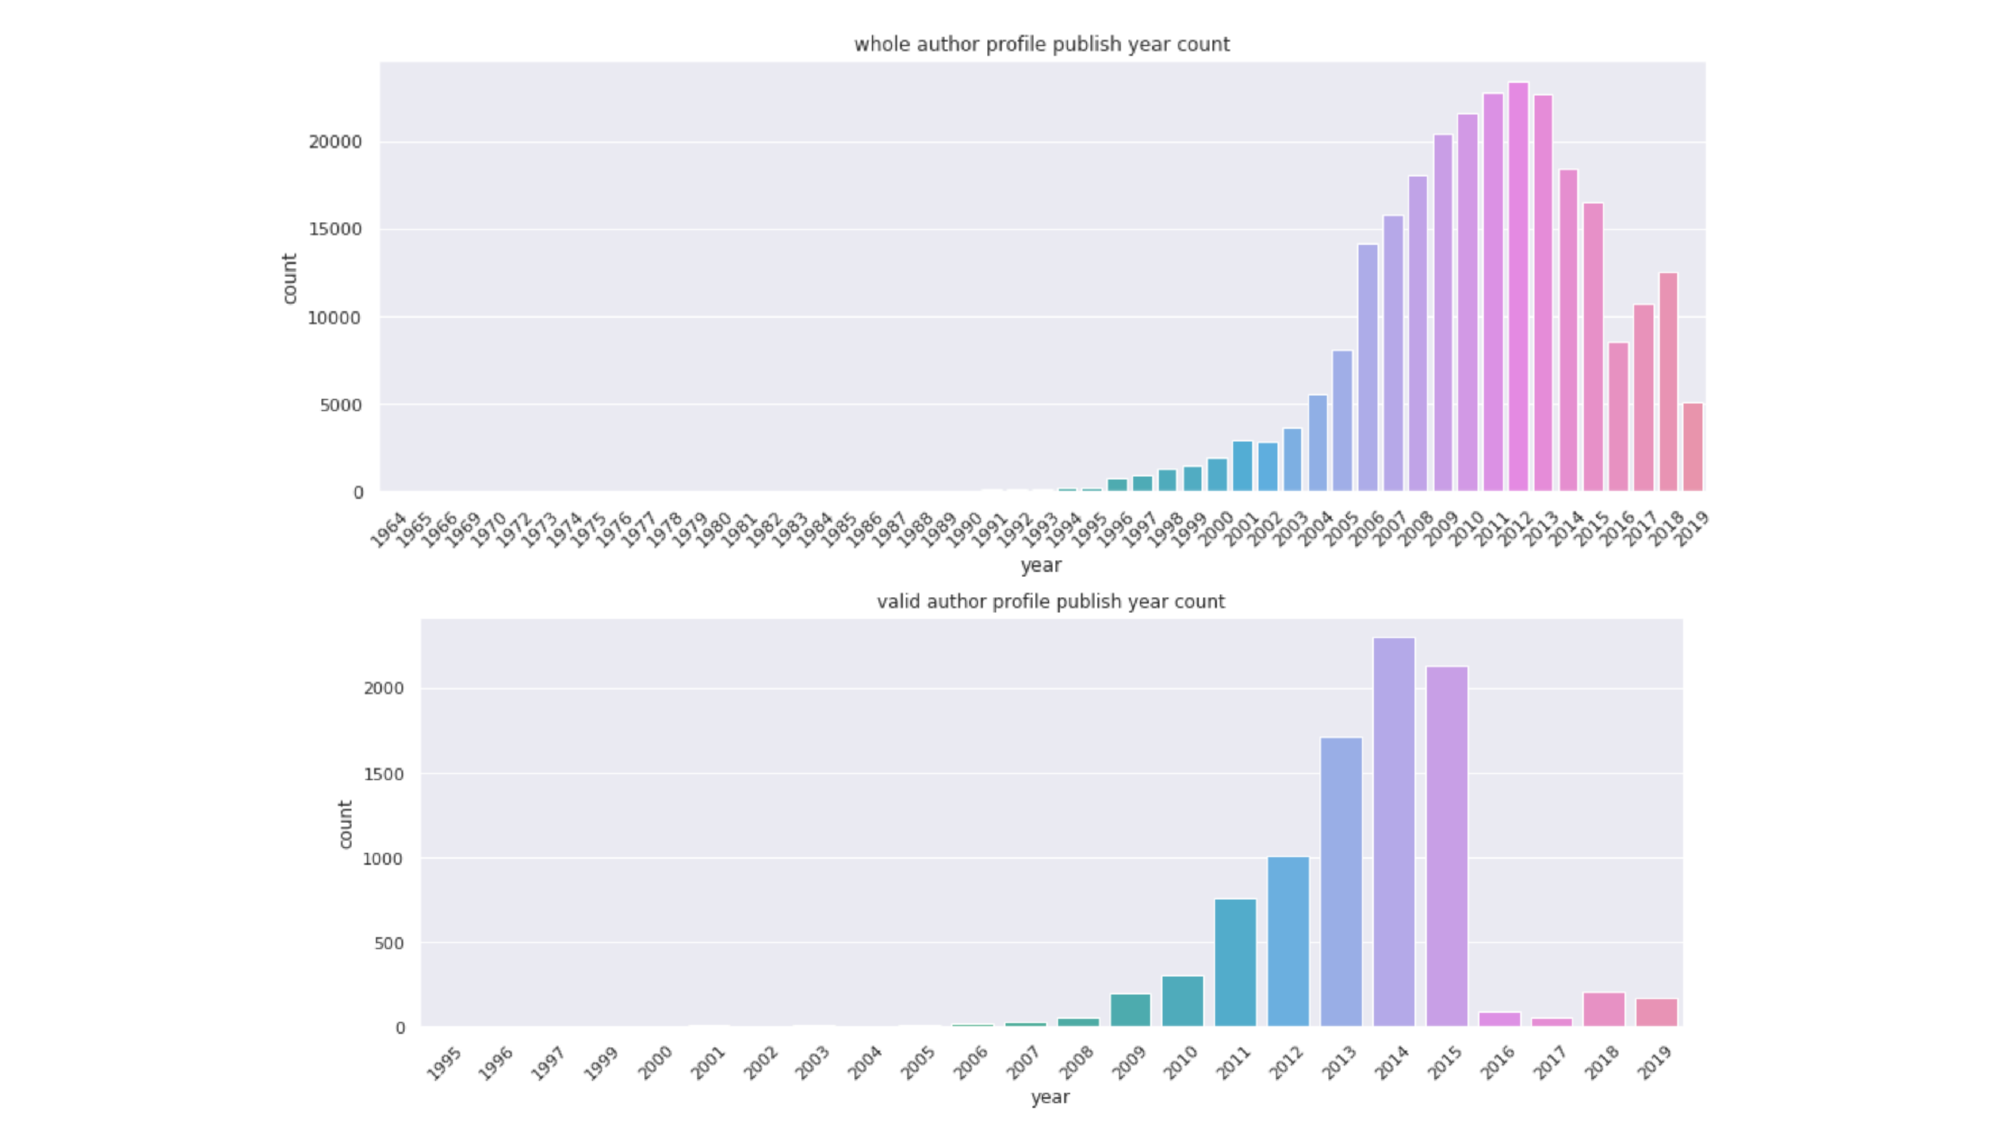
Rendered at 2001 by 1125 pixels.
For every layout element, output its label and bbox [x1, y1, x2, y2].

picture [256, 30, 1723, 1112]
